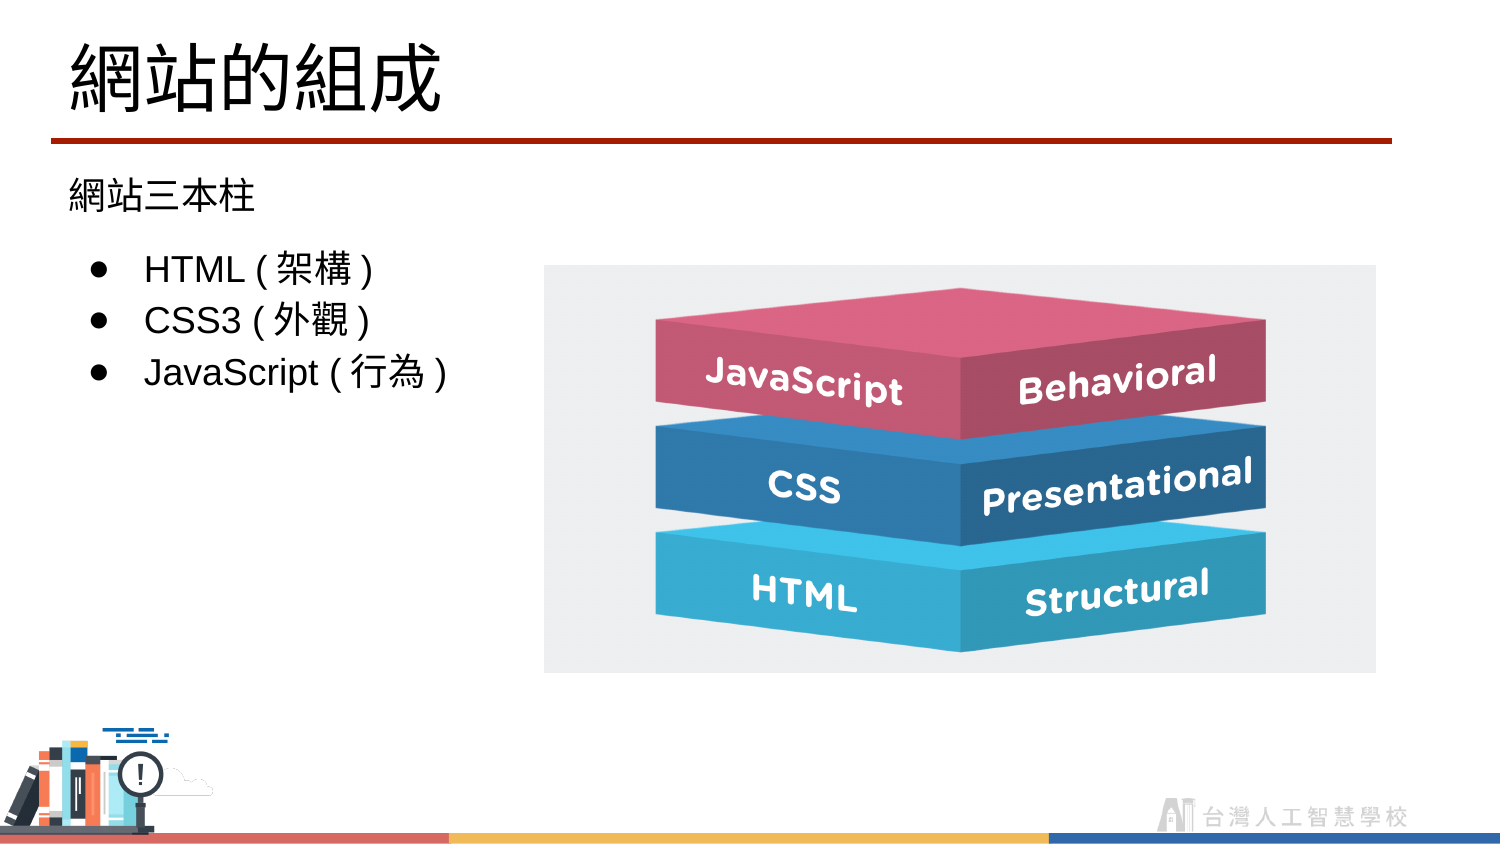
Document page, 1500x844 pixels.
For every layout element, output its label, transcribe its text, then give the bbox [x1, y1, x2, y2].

title 網站的組成 [63, 29, 1462, 124]
picture [544, 265, 1376, 674]
picture [0, 728, 213, 835]
list 網站三本柱 HTML (架構) CSS3 (外觀) JavaScript (行為) [63, 159, 1462, 796]
